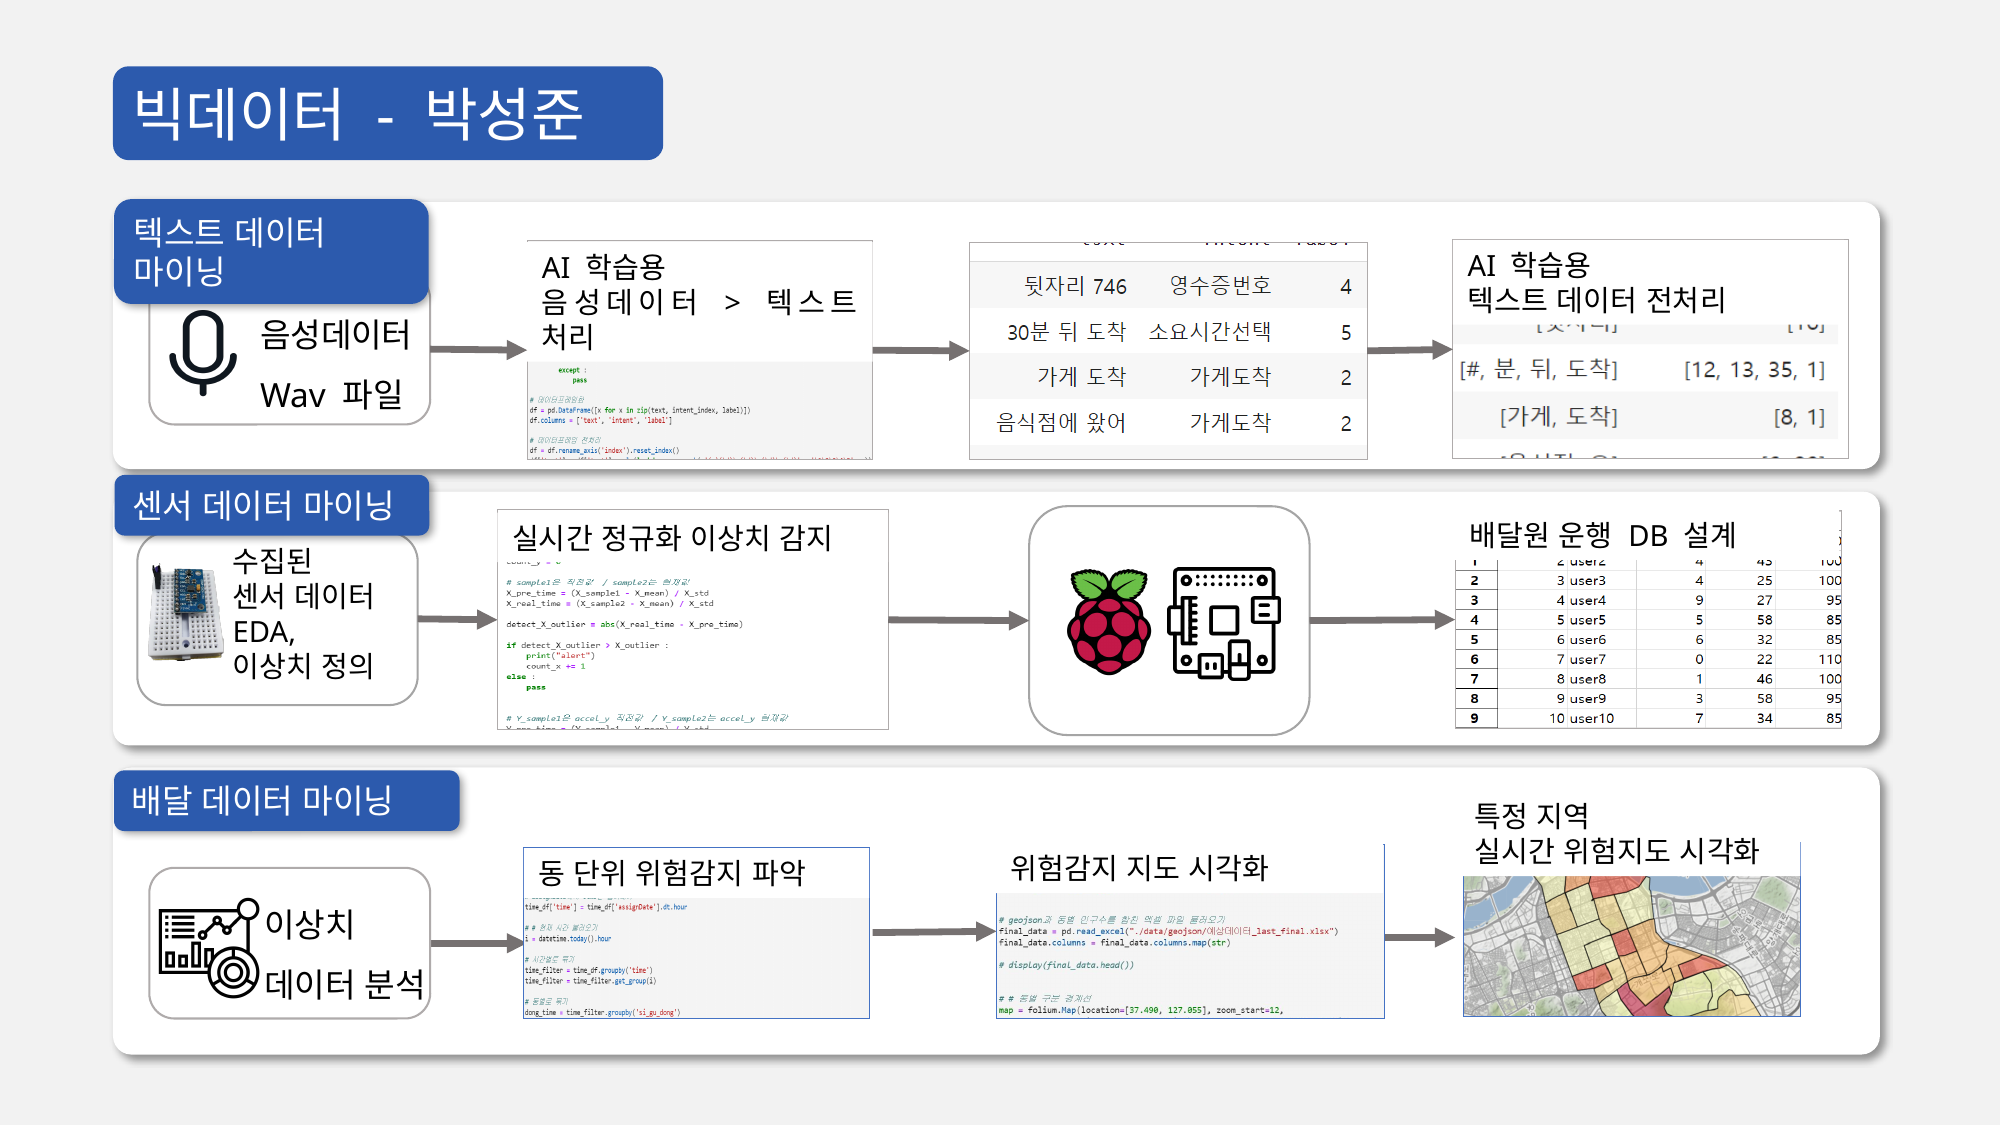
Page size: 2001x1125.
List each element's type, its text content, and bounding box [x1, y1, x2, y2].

text_box 빅데이터 - 박성준 [112, 66, 664, 161]
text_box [112, 767, 1880, 1055]
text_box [112, 474, 1880, 746]
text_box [112, 199, 1880, 470]
